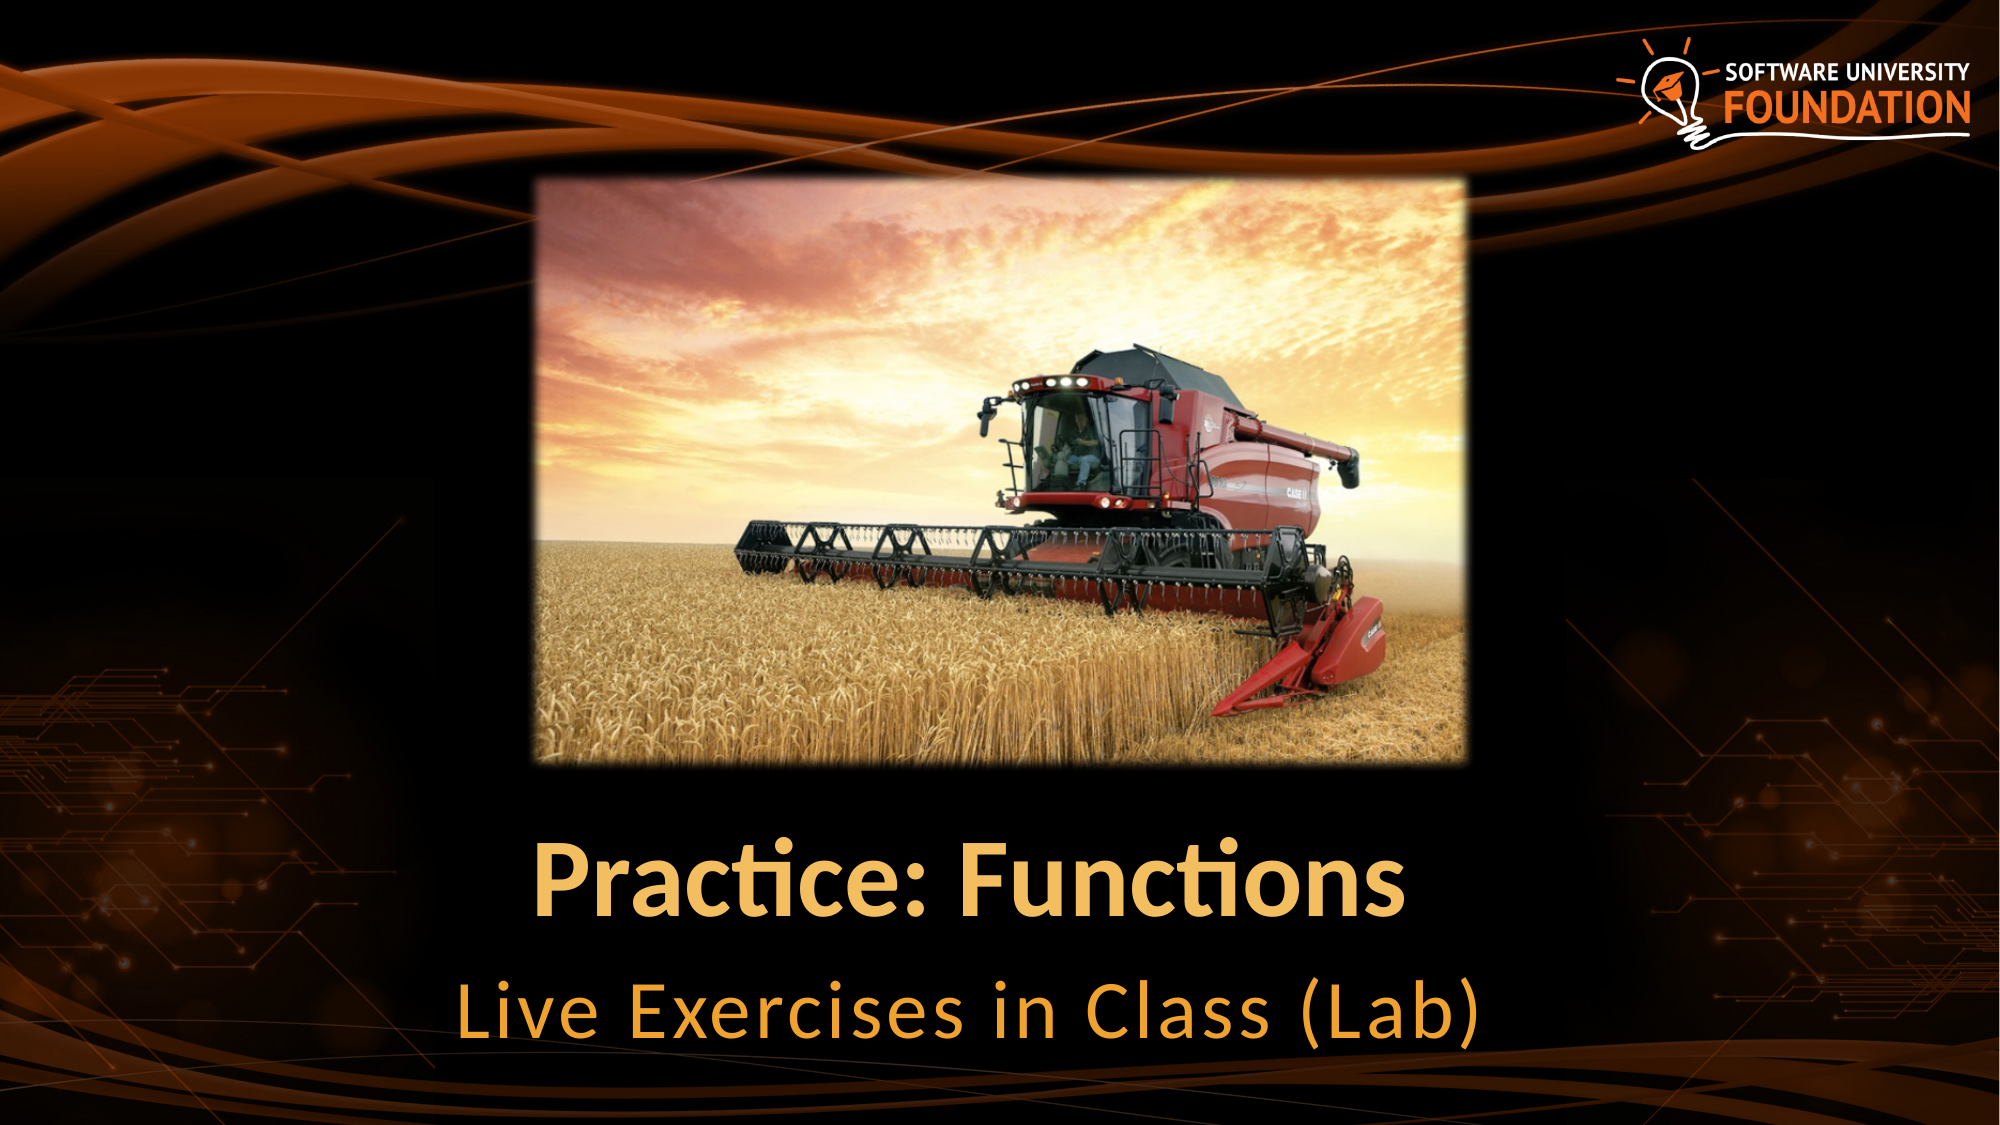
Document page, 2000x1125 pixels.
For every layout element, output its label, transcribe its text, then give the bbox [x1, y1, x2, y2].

list Live Exercises in Class (Lab) [237, 944, 1704, 1125]
title Practice: Functions [237, 812, 1704, 944]
picture [0, 0, 2000, 1125]
